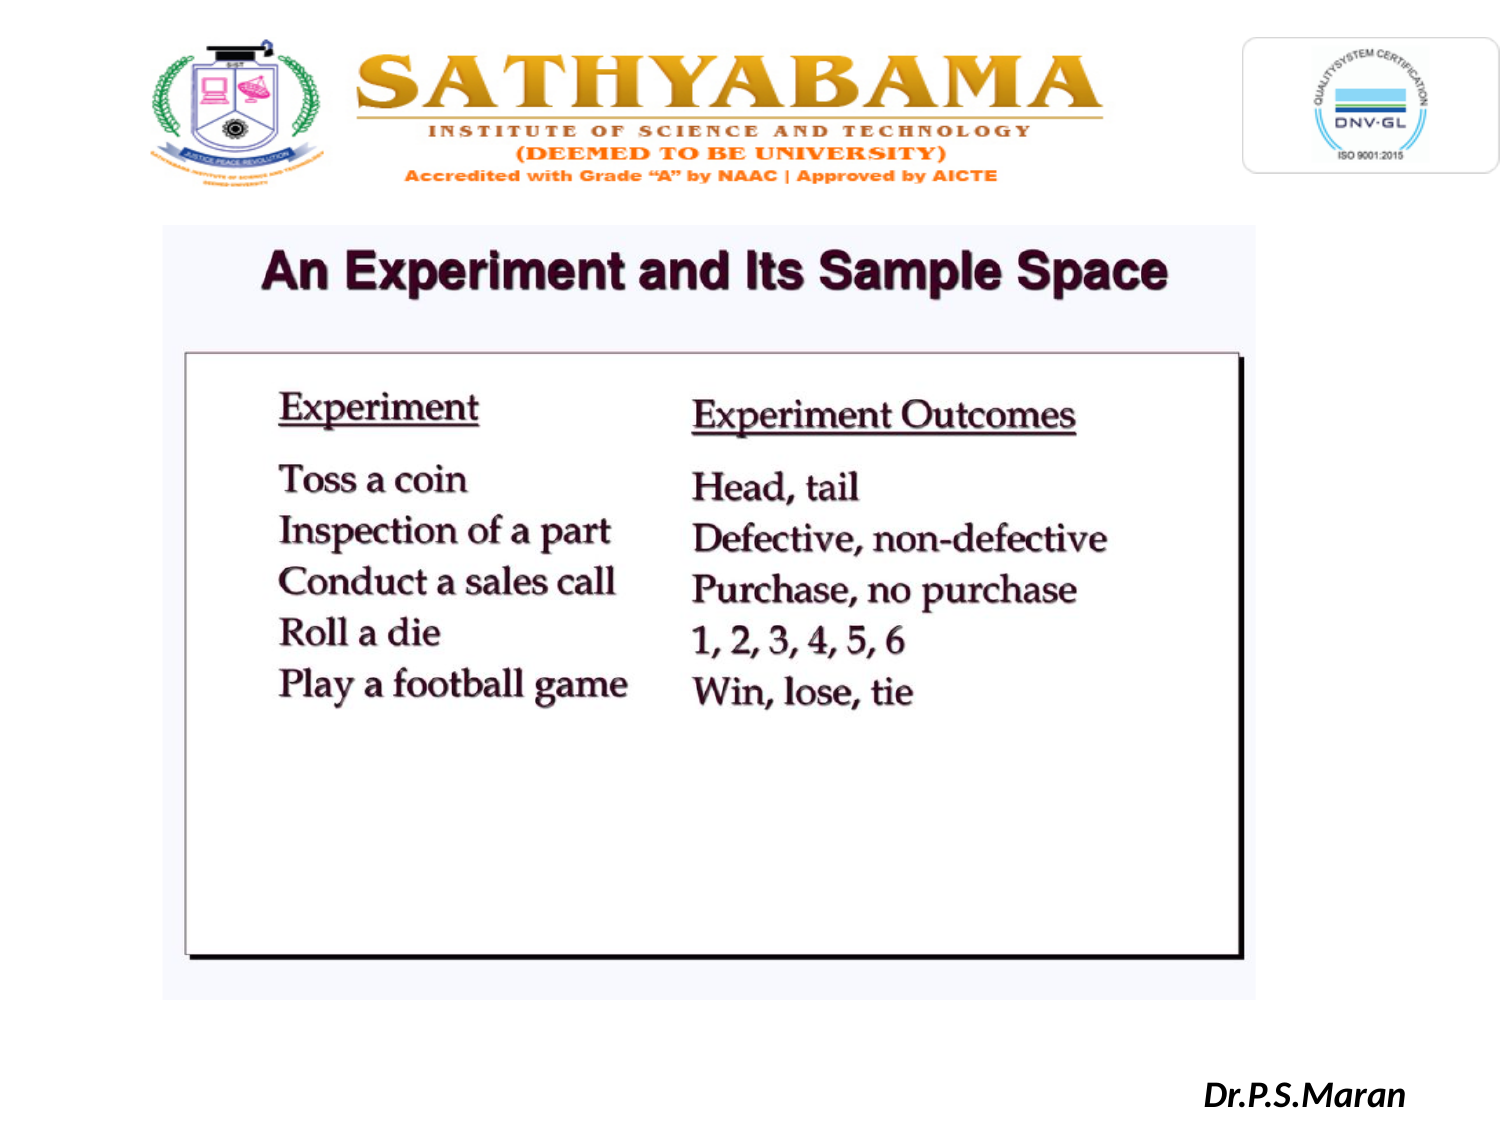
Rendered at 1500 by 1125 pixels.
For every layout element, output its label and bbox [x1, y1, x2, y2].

picture [1242, 37, 1500, 174]
picture [162, 224, 1257, 1001]
picture [137, 37, 1238, 188]
